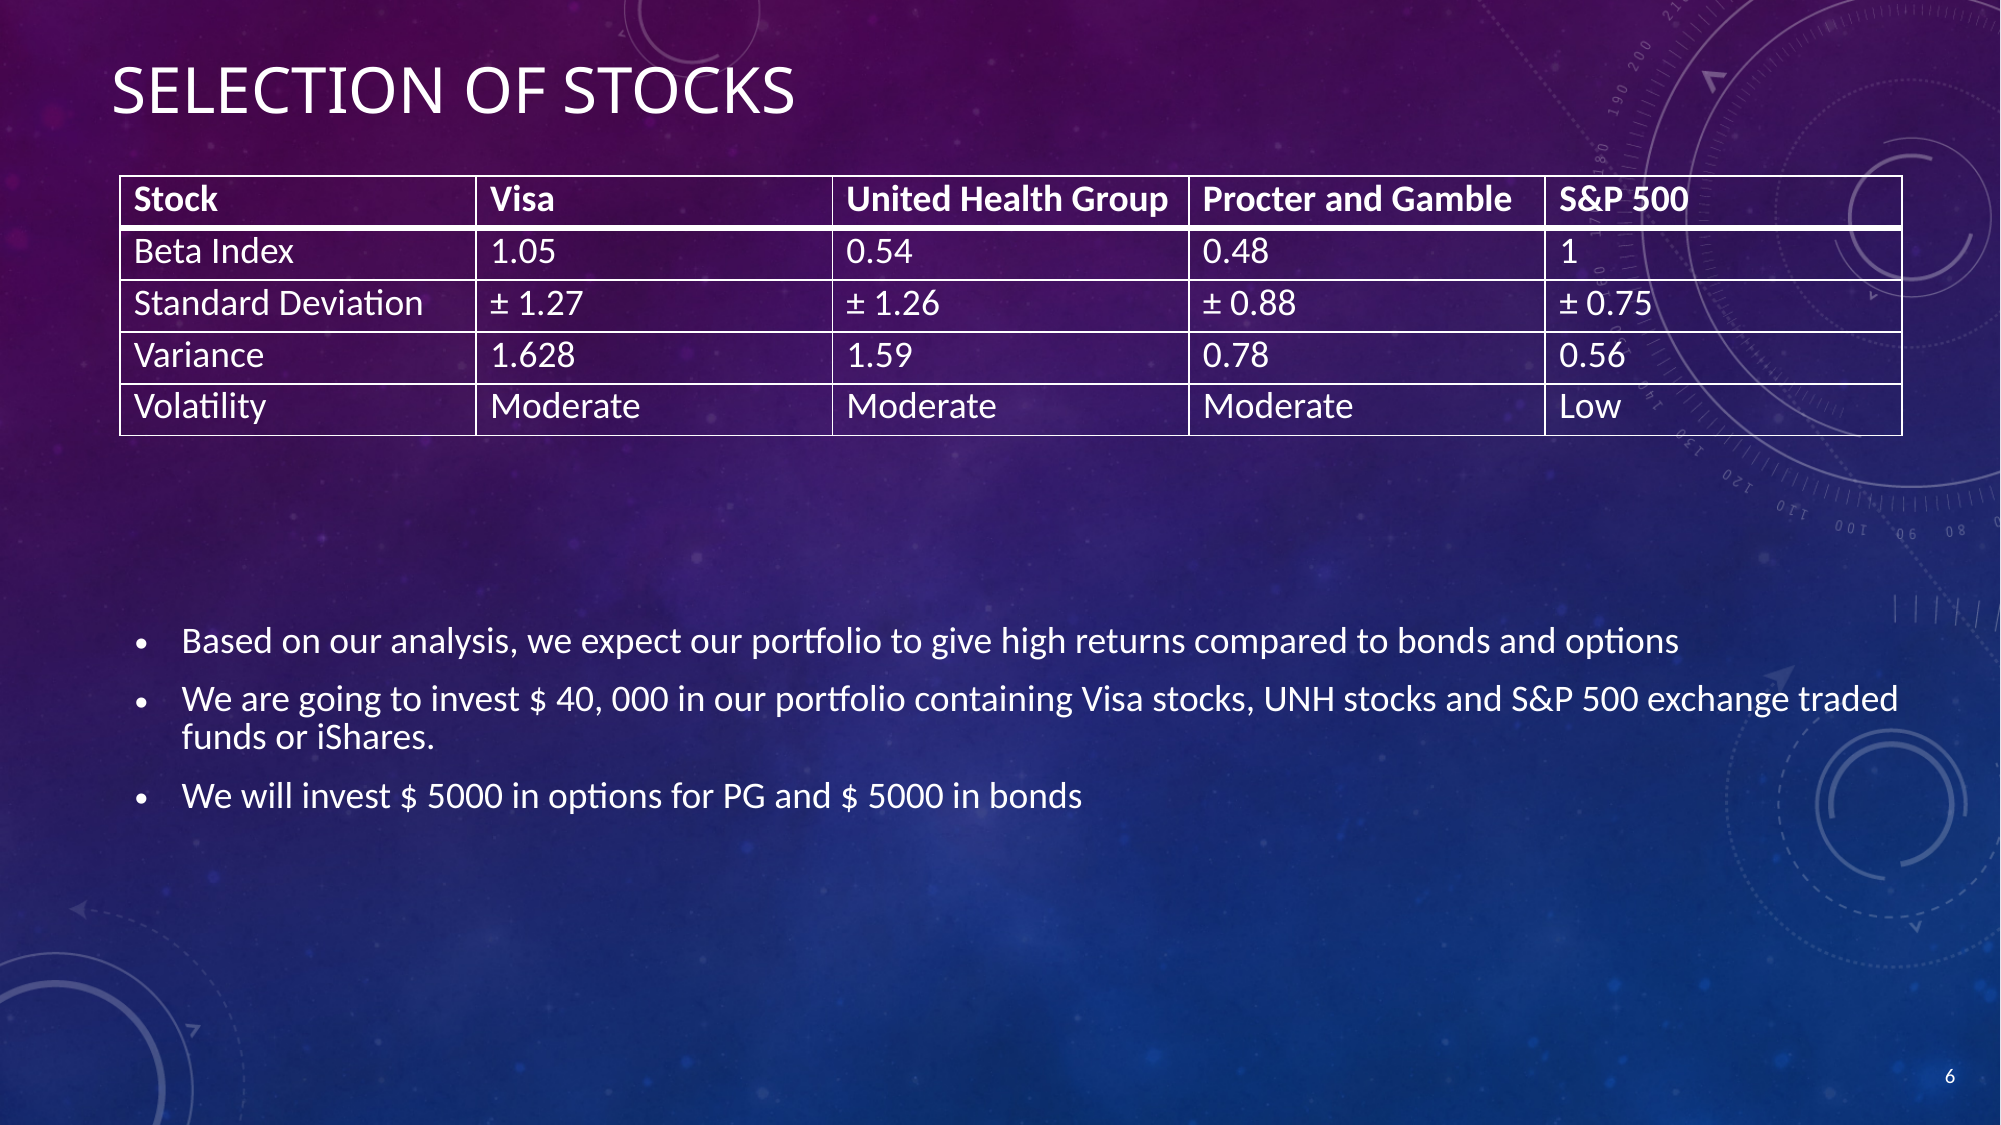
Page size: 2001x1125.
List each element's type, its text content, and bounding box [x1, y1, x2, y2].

table_header Stock [121, 177, 475, 225]
table_cell Variance [121, 333, 475, 383]
table_cell Standard Deviation [121, 281, 475, 331]
table_header United Health Group [833, 177, 1188, 225]
table_cell Moderate [833, 385, 1188, 435]
table_cell 1.05 [477, 231, 832, 279]
slide_number 6 [1880, 1044, 1971, 1106]
table_cell Low [1546, 385, 1901, 435]
table_cell Moderate [477, 385, 832, 435]
table_header Procter and Gamble [1190, 177, 1544, 225]
table_cell Volatility [121, 385, 475, 435]
table_header S&P 500 [1546, 177, 1901, 225]
table_cell 1.628 [477, 333, 832, 383]
table_cell 1 [1546, 231, 1901, 279]
table_cell 0.56 [1546, 333, 1901, 383]
picture [0, 0, 2001, 1125]
table_cell ± 0.88 [1190, 281, 1544, 331]
title Selection of Stocks [96, 42, 1759, 135]
table_cell ± 1.26 [833, 281, 1188, 331]
table_cell ± 1.27 [477, 281, 832, 331]
table_cell 0.48 [1190, 231, 1544, 279]
table_cell 0.78 [1190, 333, 1544, 383]
table_header Visa [477, 177, 832, 225]
table_cell Moderate [1190, 385, 1544, 435]
table_cell Beta Index [121, 231, 475, 279]
table_cell 0.54 [833, 231, 1188, 279]
text_box Based on our analysis, we expect our portfolio to give high returns compared to bonds and options We are going to invest $ 40, 000 in our portfolio containing Visa stocks, UNH stocks and S&P 500 exchange traded funds or iShares. We will invest $ 5000 in options for PG and $ 5000 in bonds [119, 513, 1961, 929]
table_cell 1.59 [833, 333, 1188, 383]
table_cell ± 0.75 [1546, 281, 1901, 331]
